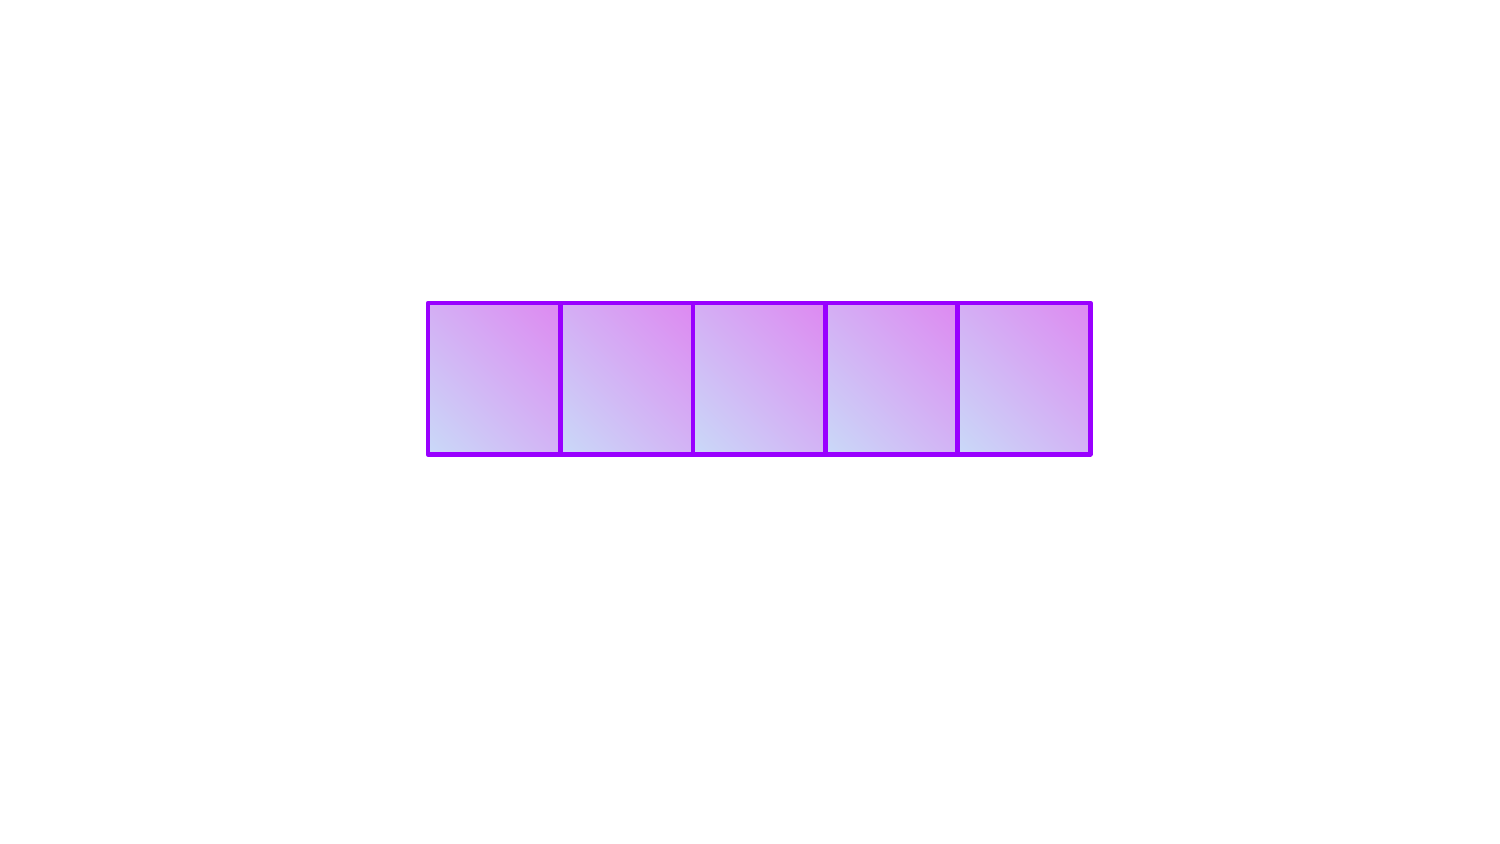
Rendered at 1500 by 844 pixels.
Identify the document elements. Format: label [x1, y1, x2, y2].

text_box [427, 302, 1091, 455]
